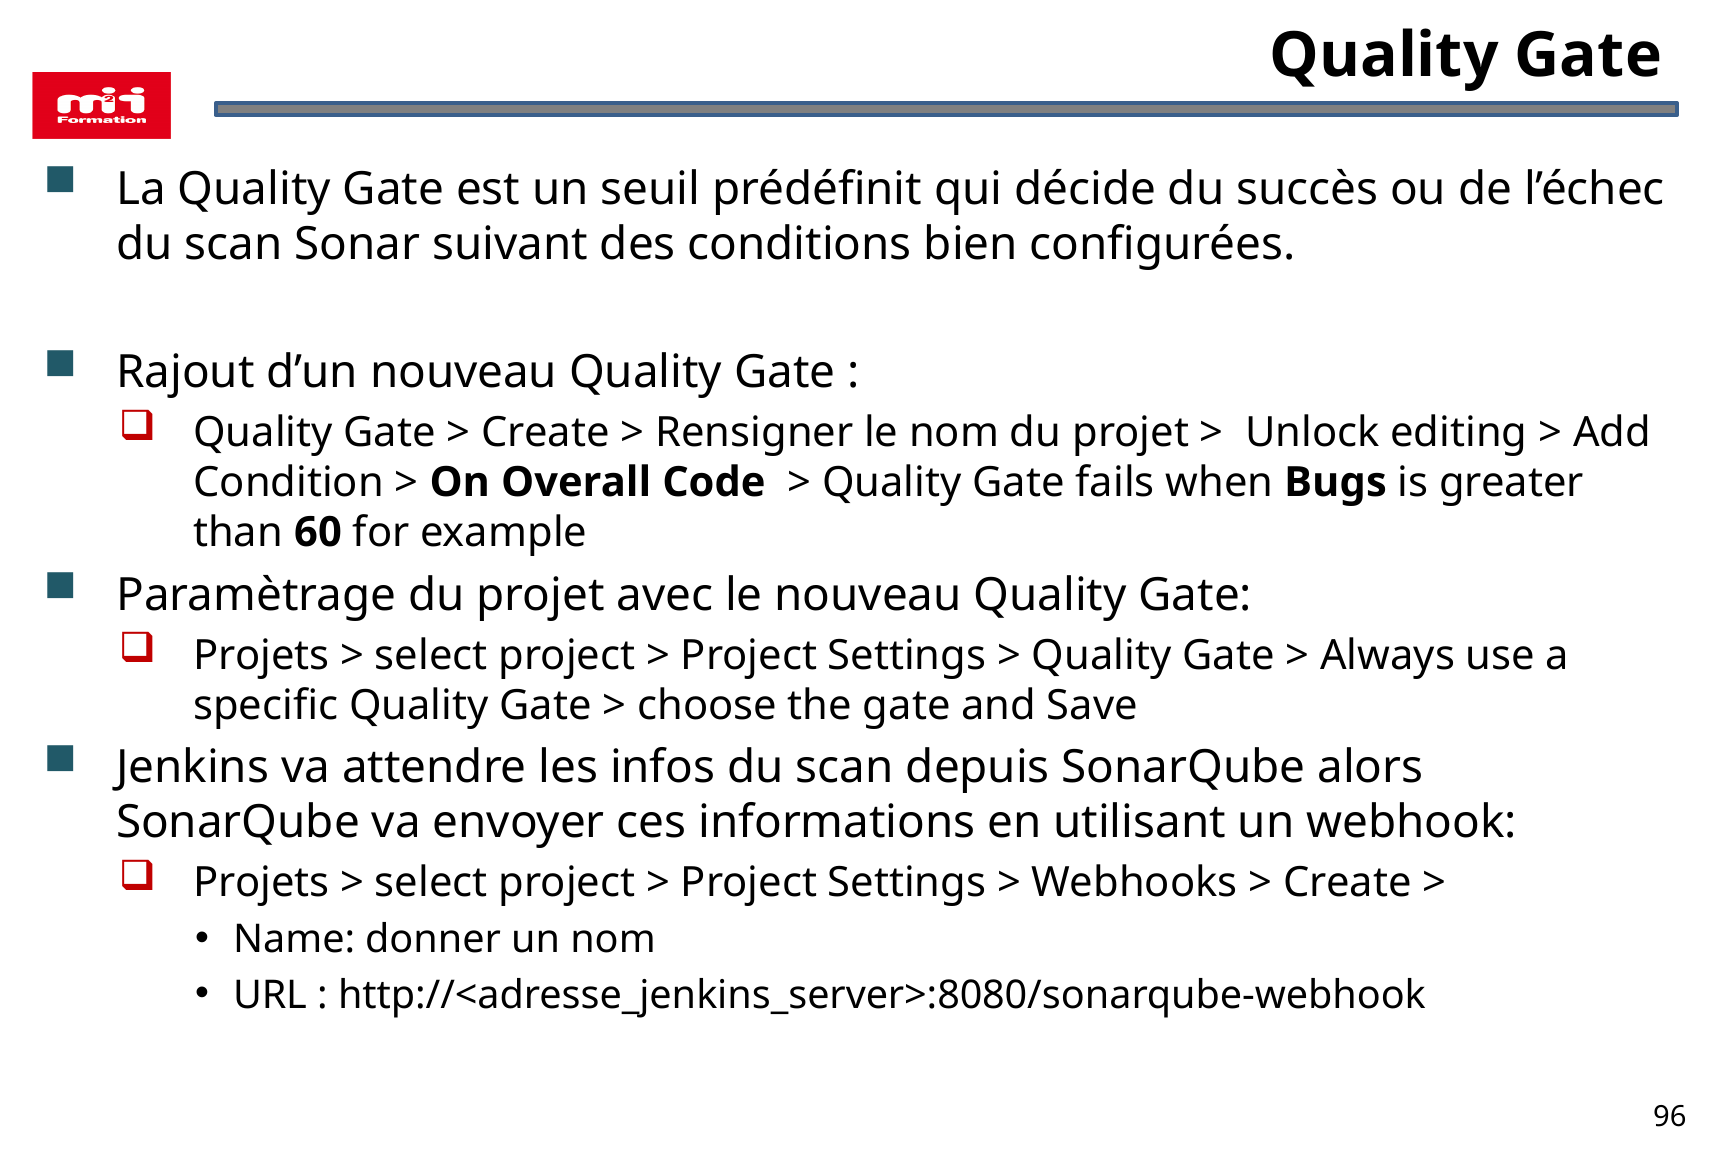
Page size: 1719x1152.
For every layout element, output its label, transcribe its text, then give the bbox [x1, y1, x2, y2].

list La Quality Gate est un seuil prédéfinit qui décide du succès ou de l’échec du scan Sonar suivant des conditions bien configurées. Rajout d’un nouveau Quality Gate : Quality Gate > Create > Rensigner le nom du projet > Unlock editing > Add Condition > On Overall Code > Quality Gate fails when Bugs is greater than 60 for example Paramètrage du projet avec le nouveau Quality Gate: Projets > select project > Project Settings > Quality Gate > Always use a specific Quality Gate > choose the gate and Save Jenkins va attendre les infos du scan depuis SonarQube alors SonarQube va envoyer ces informations en utilisant un webhook: Projets > select project > Project Settings > Webhooks > Create > Name: donner un nom URL : http://<adresse_jenkins_server>:8080/sonarqube-webhook [36, 152, 1682, 1079]
title Quality Gate [130, 7, 1678, 91]
picture [32, 71, 171, 139]
slide_number 96 [1620, 1090, 1719, 1152]
